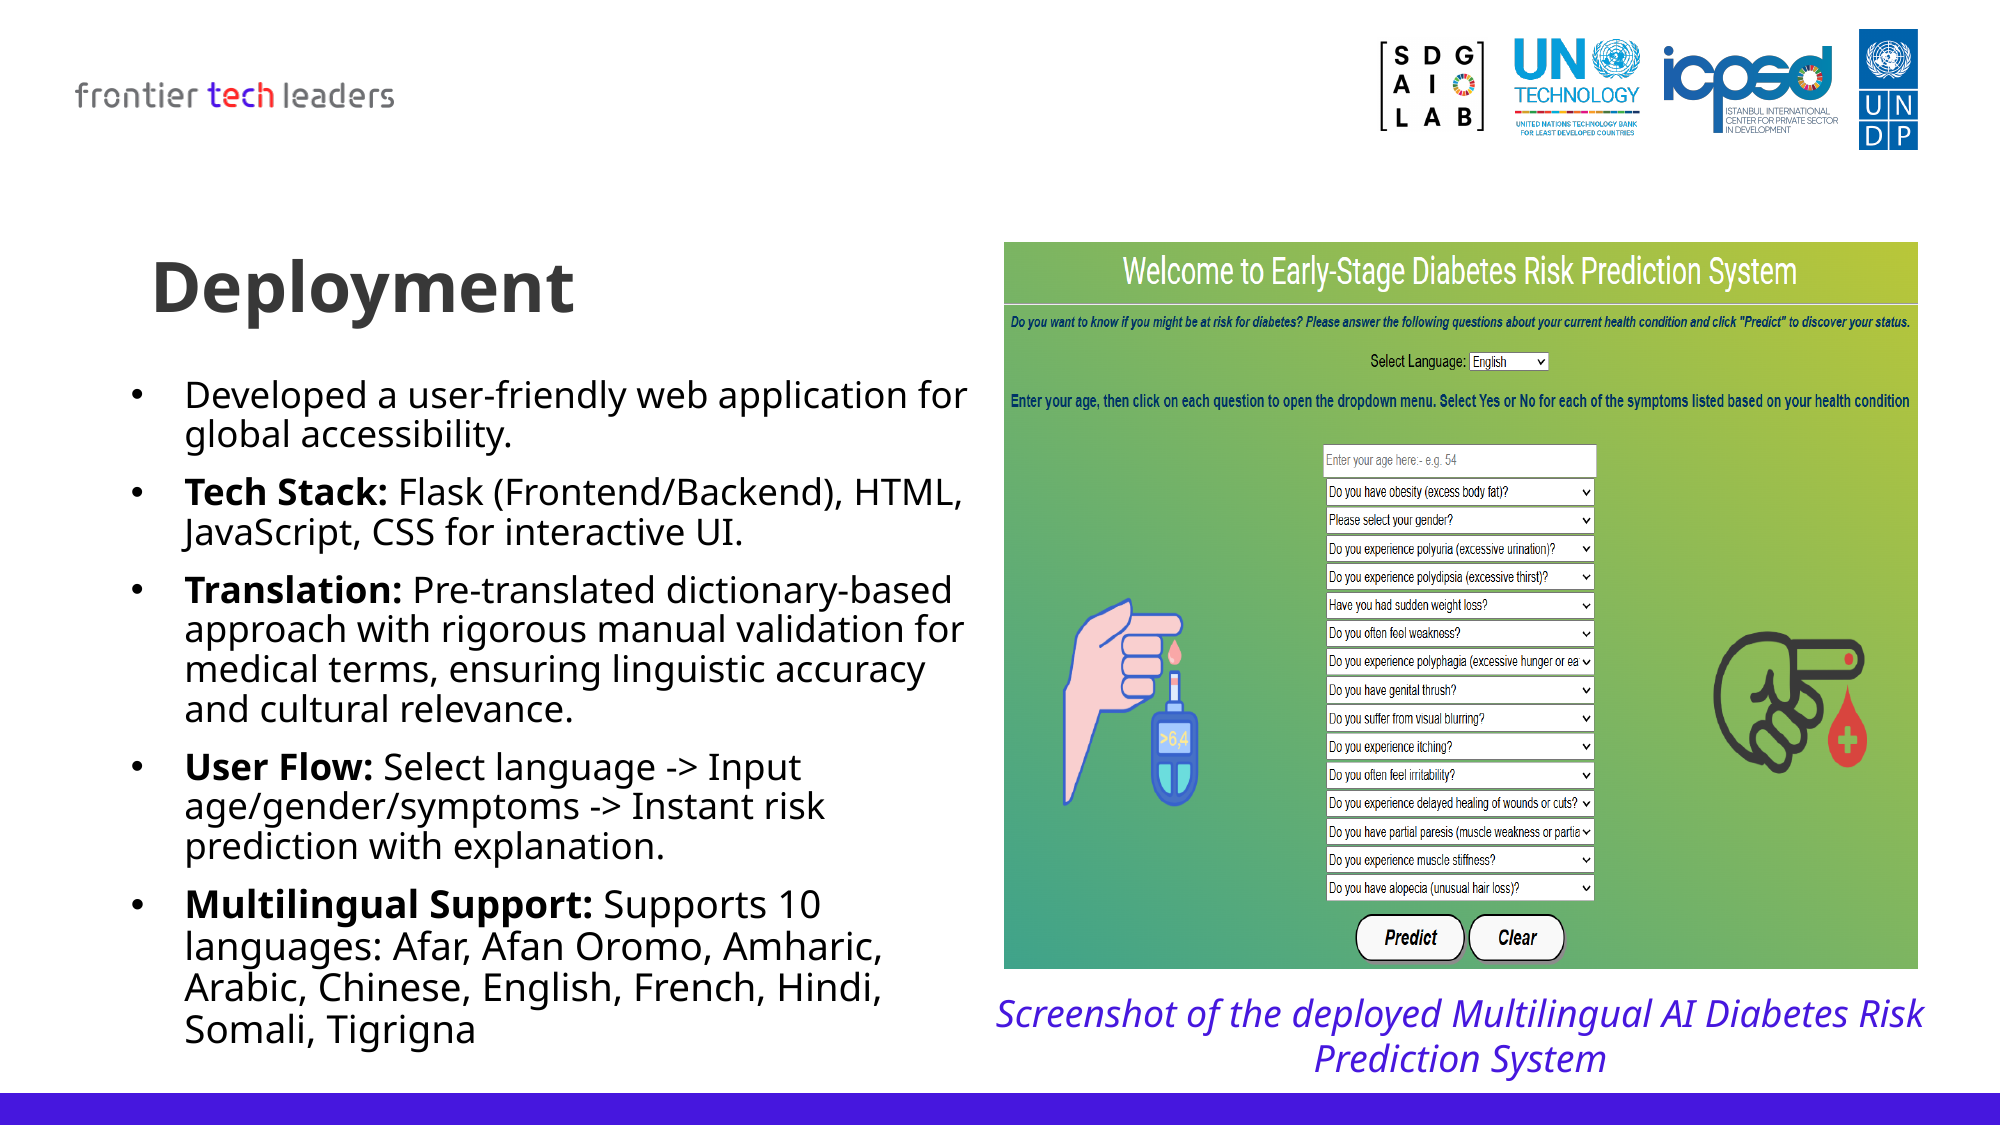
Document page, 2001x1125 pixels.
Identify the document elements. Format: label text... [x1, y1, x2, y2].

text_box [0, 1093, 2000, 1125]
picture [75, 82, 394, 108]
text_box Deployment [142, 242, 943, 338]
text_box Developed a user-friendly web application for global accessibility. Tech Stack: Flask (Frontend/Backend), HTML, JavaScript, CSS for interactive UI. Translation: Pre-translated dictionary-based approach with rigorous manual validation for medical terms, ensuring linguistic accuracy and cultural relevance. User Flow: Select language -> Input age/gender/symptoms -> Instant risk prediction with explanation. Multilingual Support: Supports 10 languages: Afar, Afan Oromo, Amharic, Arabic, Chinese, English, French, Hindi, Somali, Tigrigna [123, 369, 1004, 1067]
picture [1003, 241, 1918, 969]
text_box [1377, 29, 1918, 150]
text_box Screenshot of the deployed Multilingual AI Diabetes Risk Prediction System [956, 982, 1965, 1088]
